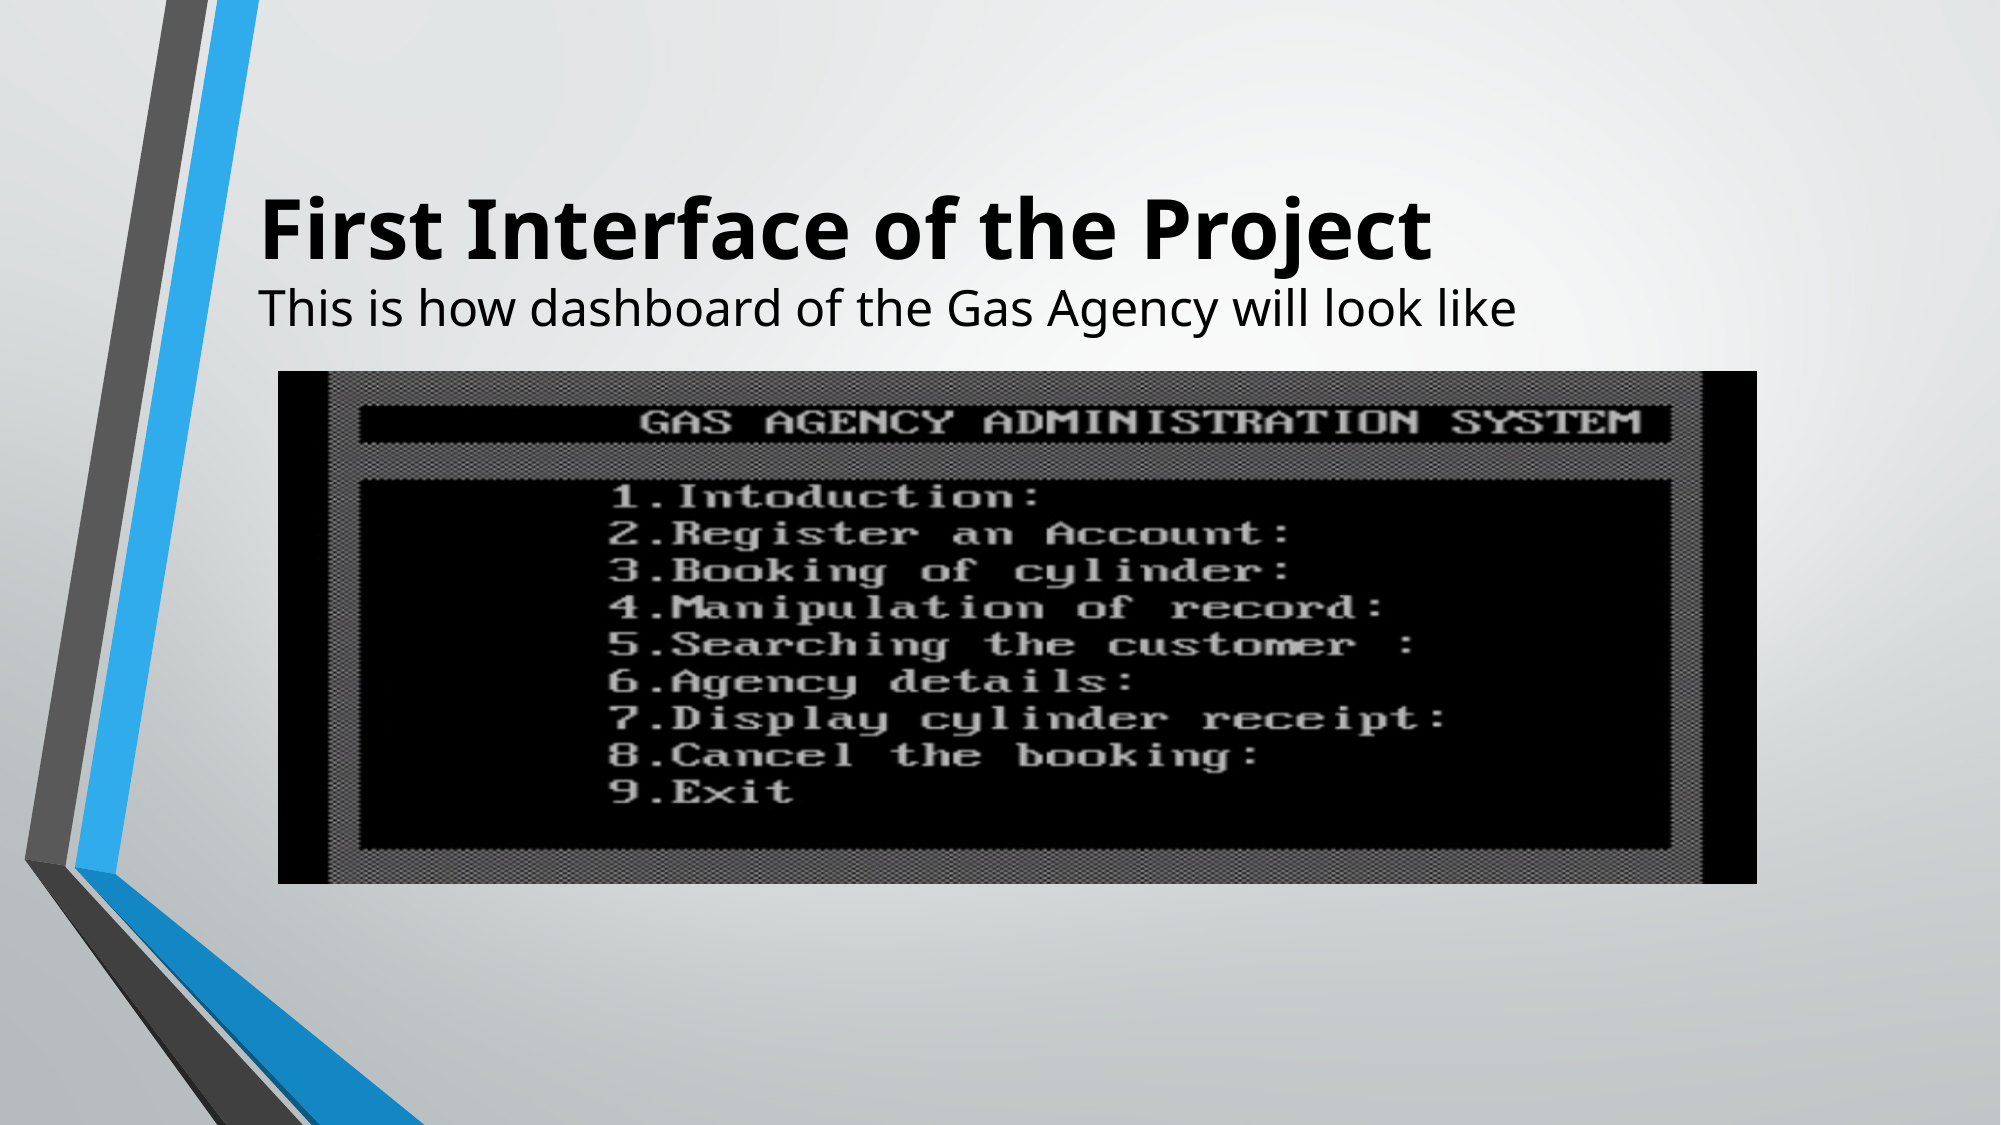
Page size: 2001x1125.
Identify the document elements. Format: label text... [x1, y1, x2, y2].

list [278, 371, 1757, 885]
title First Interface of the Project This is how dashboard of the Gas Agency will look like [243, 112, 1887, 400]
